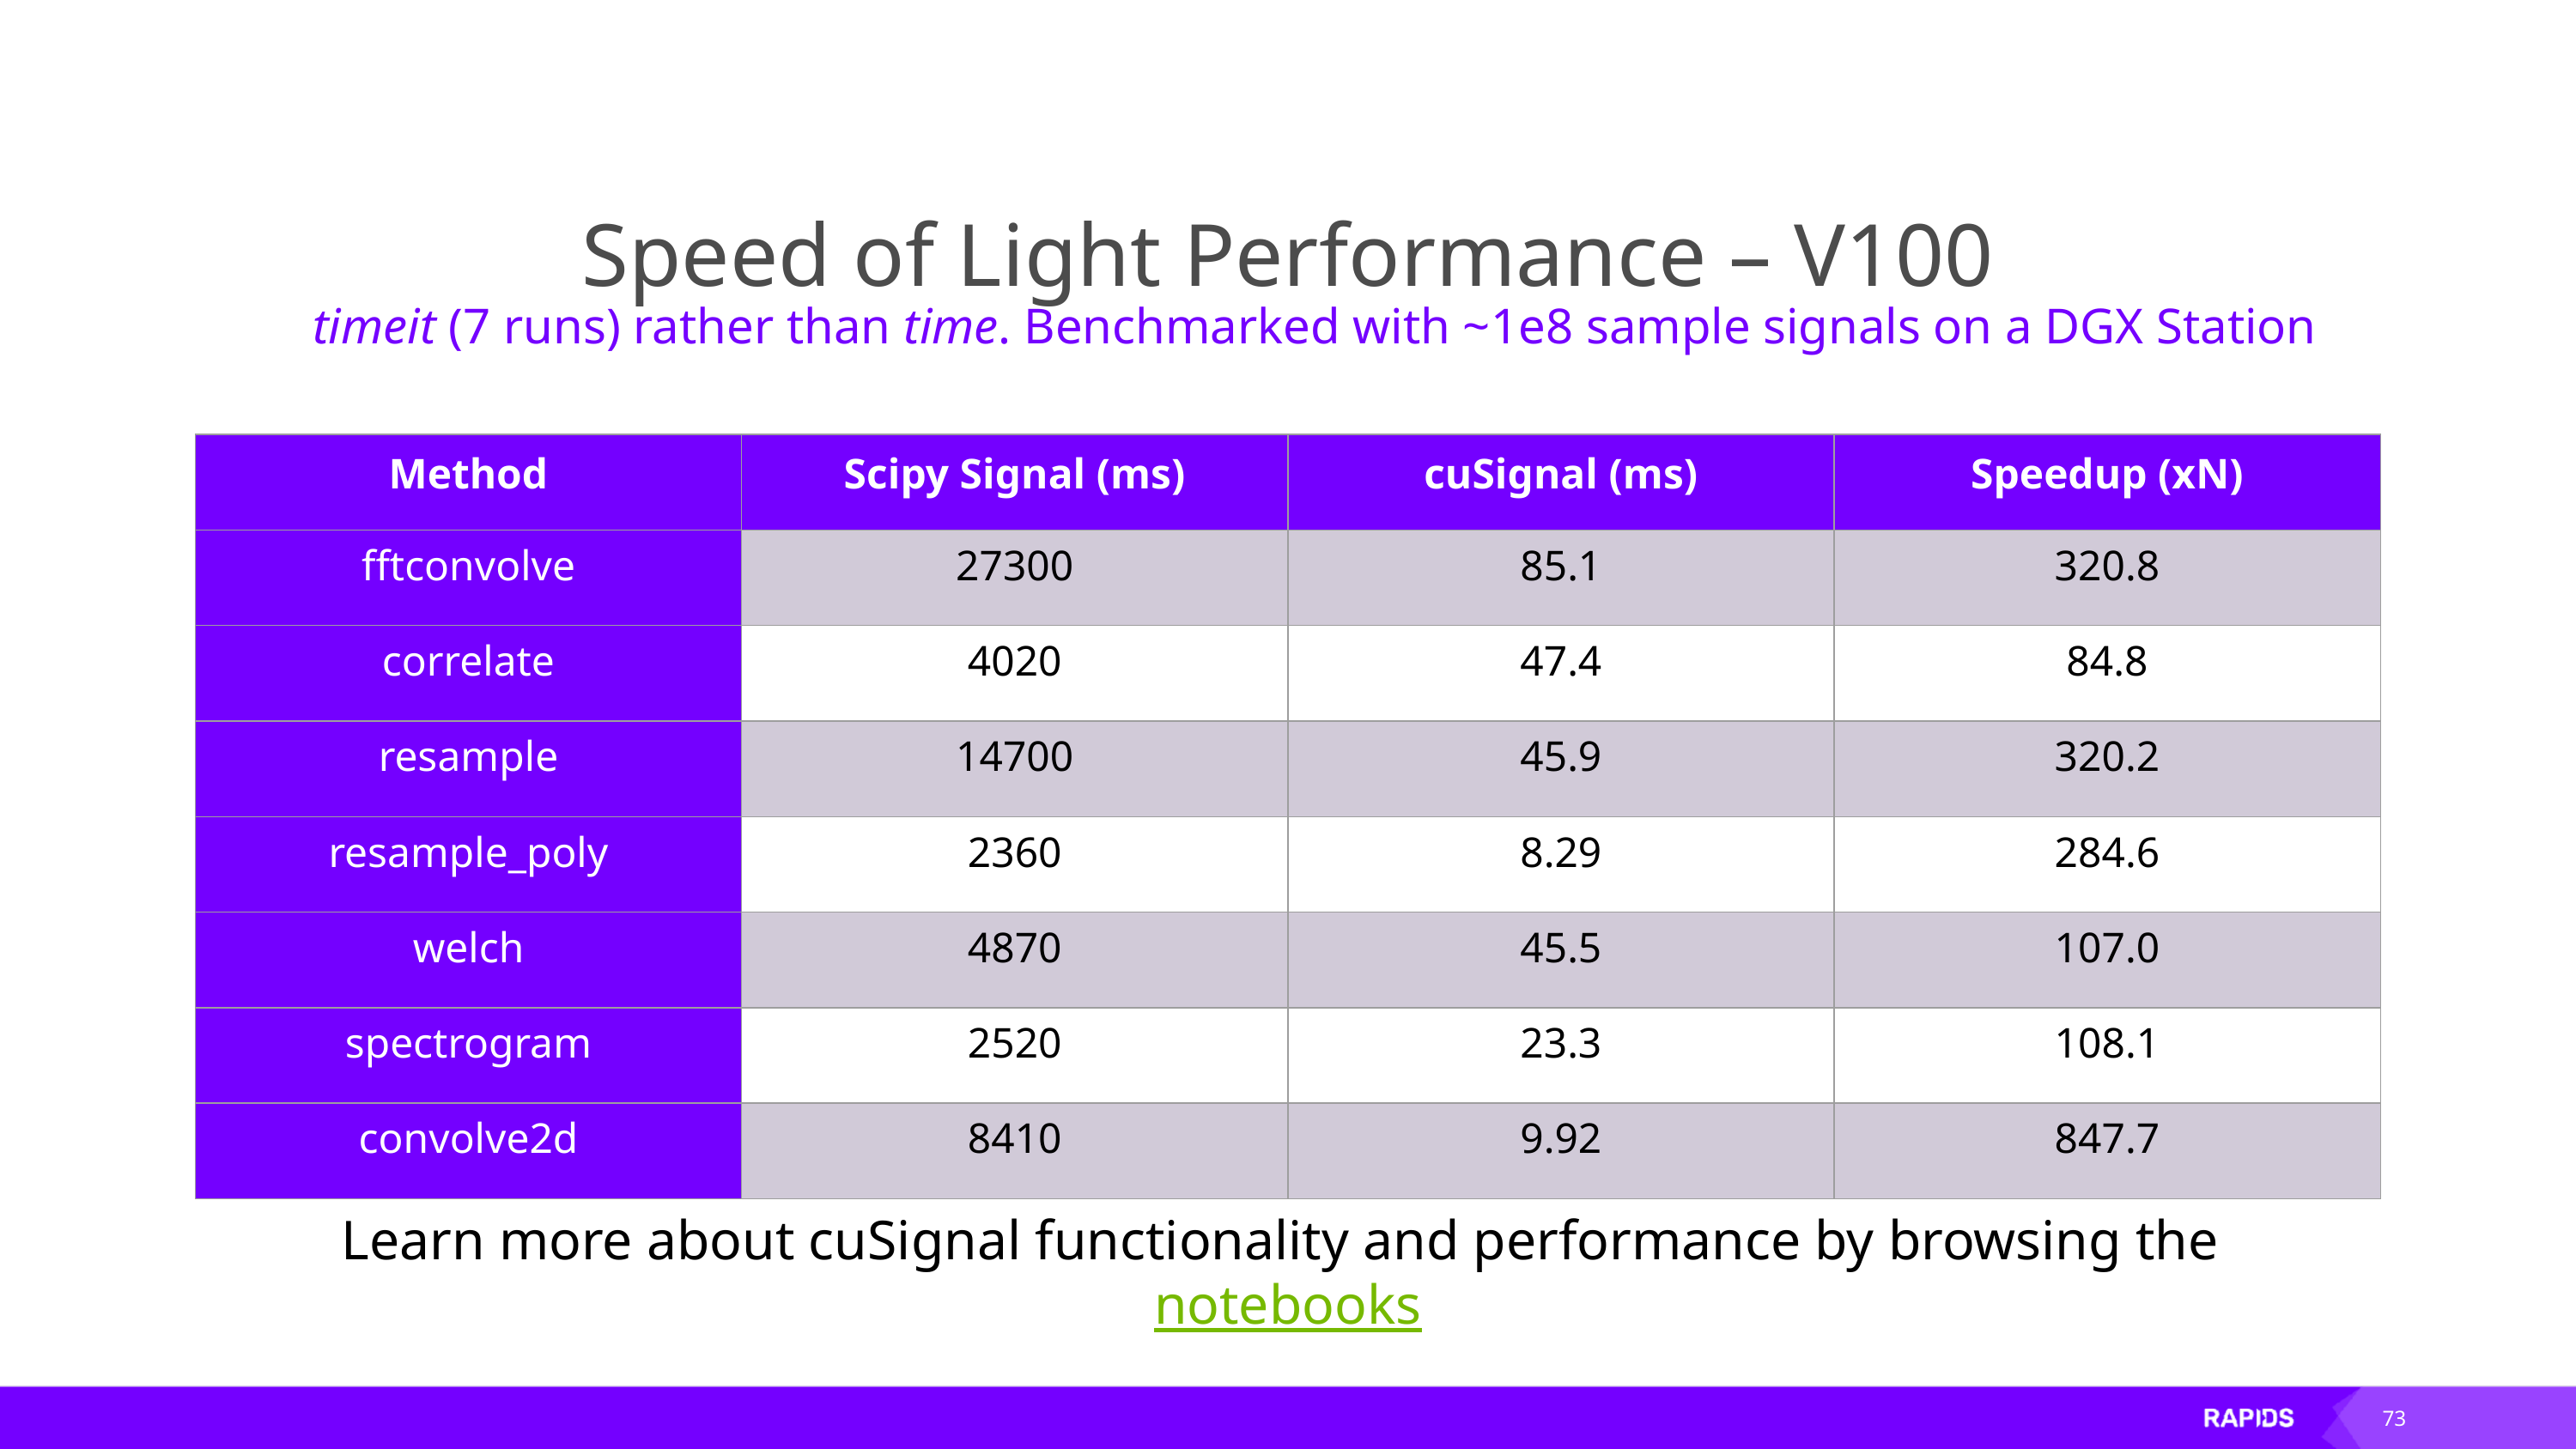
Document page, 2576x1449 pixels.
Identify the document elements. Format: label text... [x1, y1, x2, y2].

table_cell 8410 [742, 1104, 1287, 1198]
table_cell fftconvolve [196, 530, 741, 625]
table_cell 23.3 [1289, 1009, 1833, 1102]
table_cell resample_poly [196, 817, 741, 912]
table_cell 284.6 [1835, 817, 2380, 912]
text_box Learn more about cuSignal functionality and performance by browsing the notebooks [231, 1235, 2345, 1316]
table_header cuSignal (ms) [1289, 435, 1833, 530]
list timeit (7 runs) rather than time. Benchmarked with ~1e8 sample signals on a DGX Station [117, 295, 2459, 419]
table_cell 4870 [742, 912, 1287, 1007]
table_cell 85.1 [1289, 530, 1833, 625]
table_cell convolve2d [196, 1104, 741, 1198]
table_cell resample [196, 722, 741, 816]
table_cell 45.9 [1289, 722, 1833, 816]
table_header Scipy Signal (ms) [742, 435, 1287, 530]
table_cell 9.92 [1289, 1104, 1833, 1198]
table_cell 14700 [742, 722, 1287, 816]
picture [0, 0, 2576, 1449]
table_cell spectrogram [196, 1009, 741, 1102]
table_cell 2520 [742, 1009, 1287, 1102]
table_header Speedup (xN) [1835, 435, 2380, 530]
table_cell 847.7 [1835, 1104, 2380, 1198]
table_cell 2360 [742, 817, 1287, 912]
table_cell correlate [196, 626, 741, 720]
table_cell 320.8 [1835, 530, 2380, 625]
title Speed of Light Performance – V100 [117, 173, 2459, 295]
table_cell 45.5 [1289, 912, 1833, 1007]
table_cell 84.8 [1835, 626, 2380, 720]
table_cell 47.4 [1289, 626, 1833, 720]
table_cell 320.2 [1835, 722, 2380, 816]
table_cell 8.29 [1289, 817, 1833, 912]
table_cell 27300 [742, 530, 1287, 625]
table_cell 108.1 [1835, 1009, 2380, 1102]
table_header Method [196, 435, 741, 530]
table_cell welch [196, 912, 741, 1007]
table_cell 4020 [742, 626, 1287, 720]
table_cell 107.0 [1835, 912, 2380, 1007]
